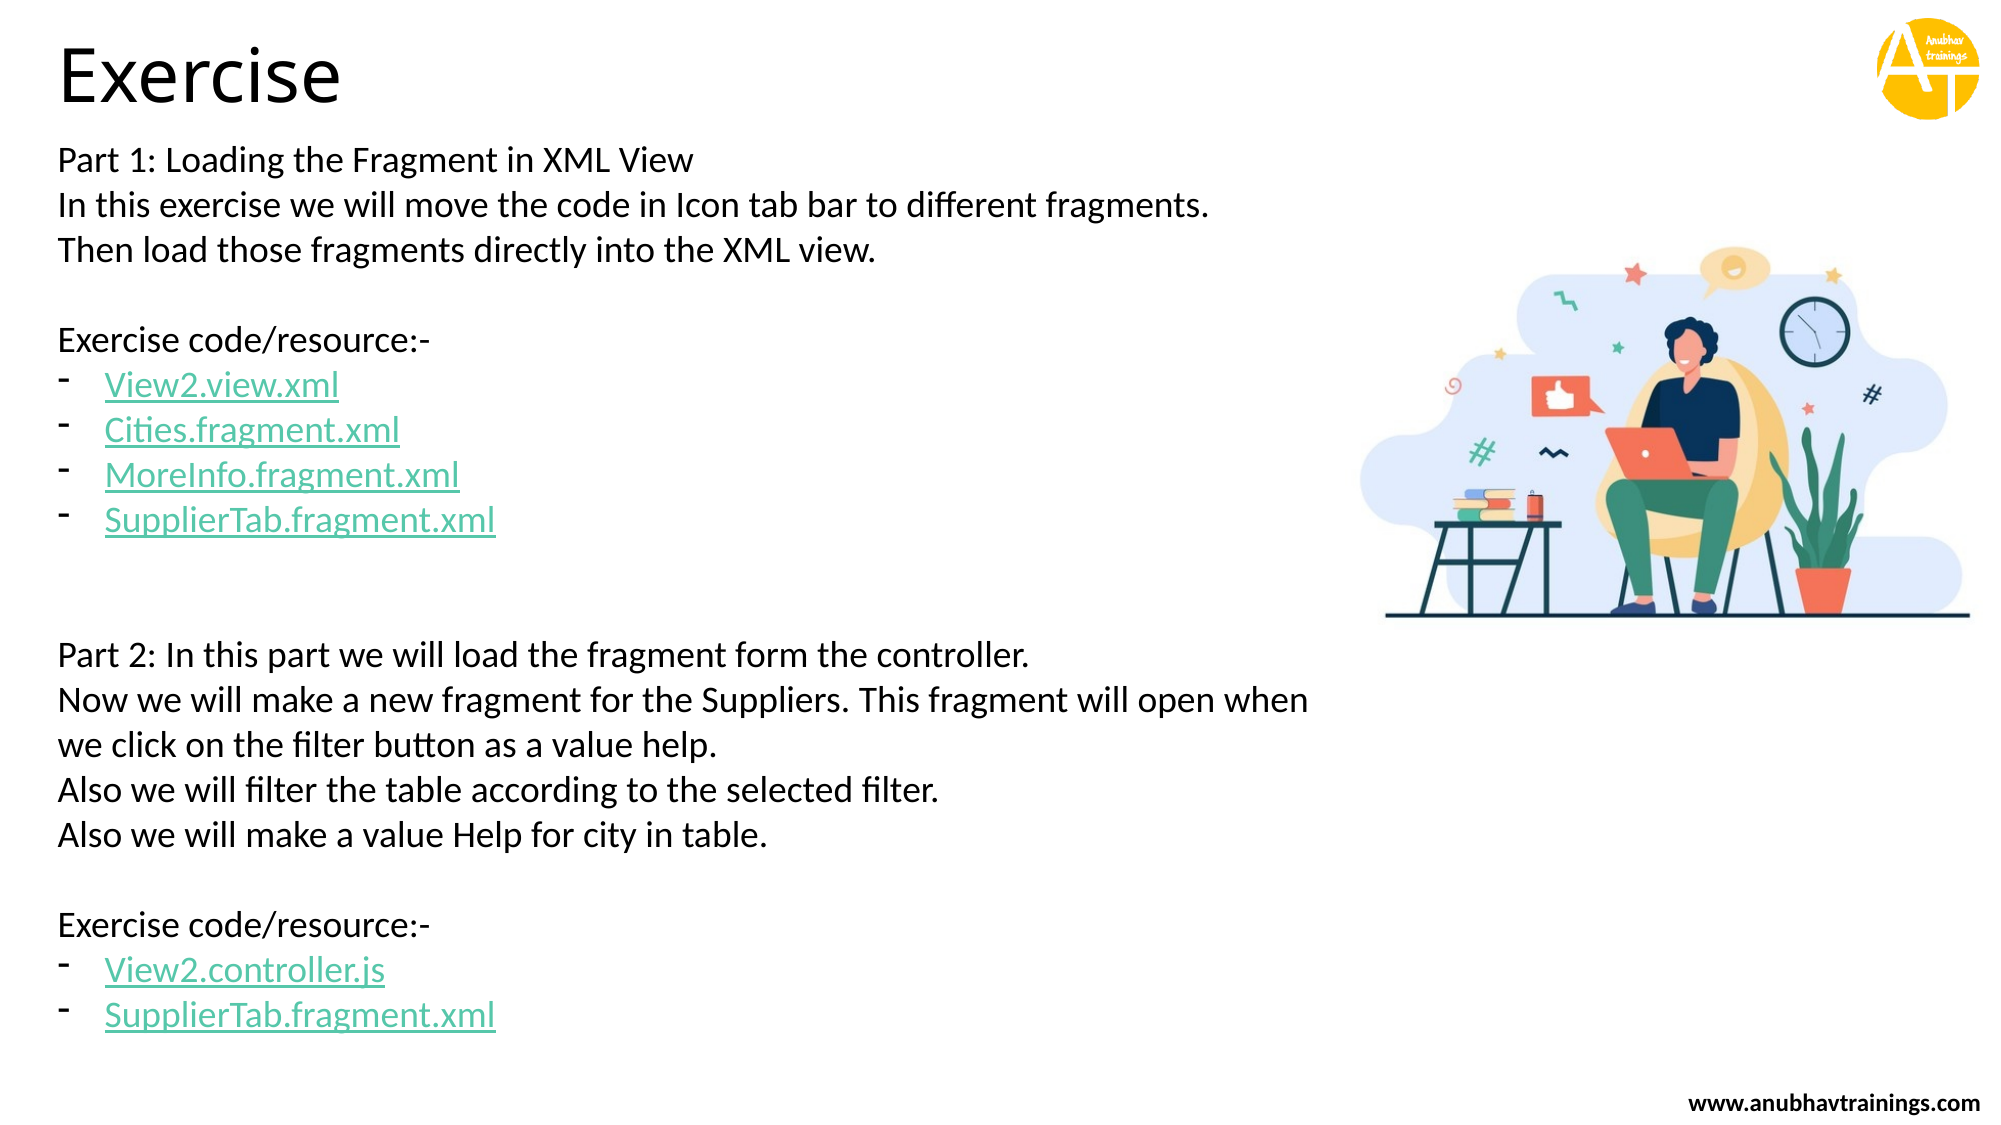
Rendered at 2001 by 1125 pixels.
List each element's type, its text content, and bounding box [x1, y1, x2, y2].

picture [1866, 11, 1985, 128]
text_box Part 1: Loading the Fragment in XML View In this exercise we will move the code in Icon tab bar to different fragments. Then load those fragments directly into the XML view. Exercise code/resource:- View2.view.xml Cities.fragment.xml MoreInfo.fragment.xml SupplierTab.fragment.xml Part 2: In this part we will load the fragment form the controller. Now we will make a new fragment for the Suppliers. This fragment will open when we click on the filter button as a value help. Also we will filter the table according to the selected filter. Also we will make a value Help for city in table. Exercise code/resource:- View2.controller.js SupplierTab.fragment.xml [42, 127, 1357, 1043]
picture [1345, 224, 1985, 630]
text_box Exercise [42, 30, 1319, 127]
footer www.anubhavtrainings.com [1669, 1089, 2000, 1114]
